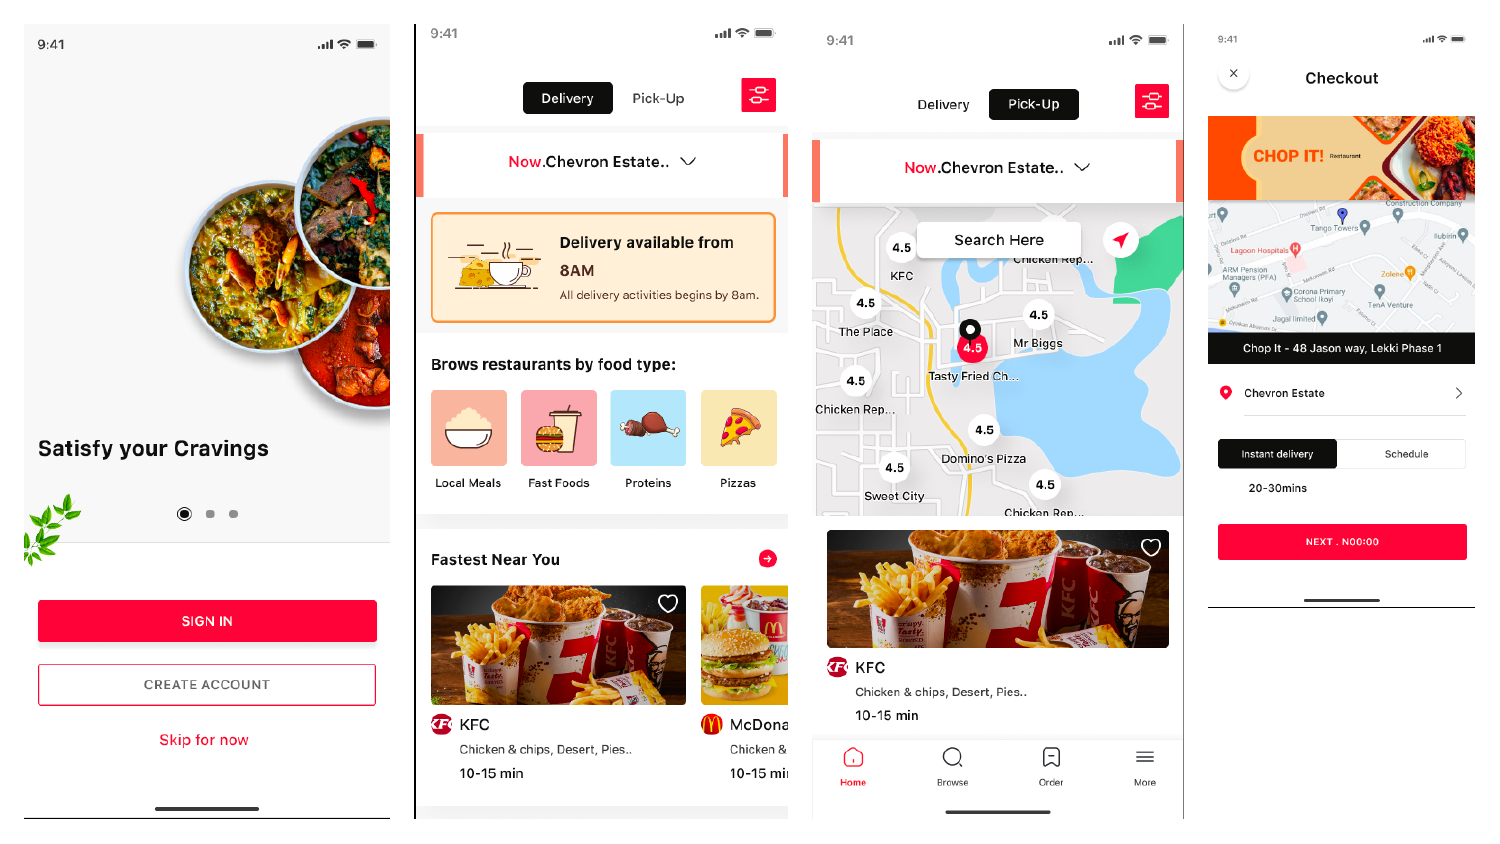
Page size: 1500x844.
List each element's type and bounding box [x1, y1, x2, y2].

picture [812, 24, 1184, 819]
picture [413, 24, 788, 819]
picture [1207, 24, 1476, 609]
picture [24, 24, 390, 819]
